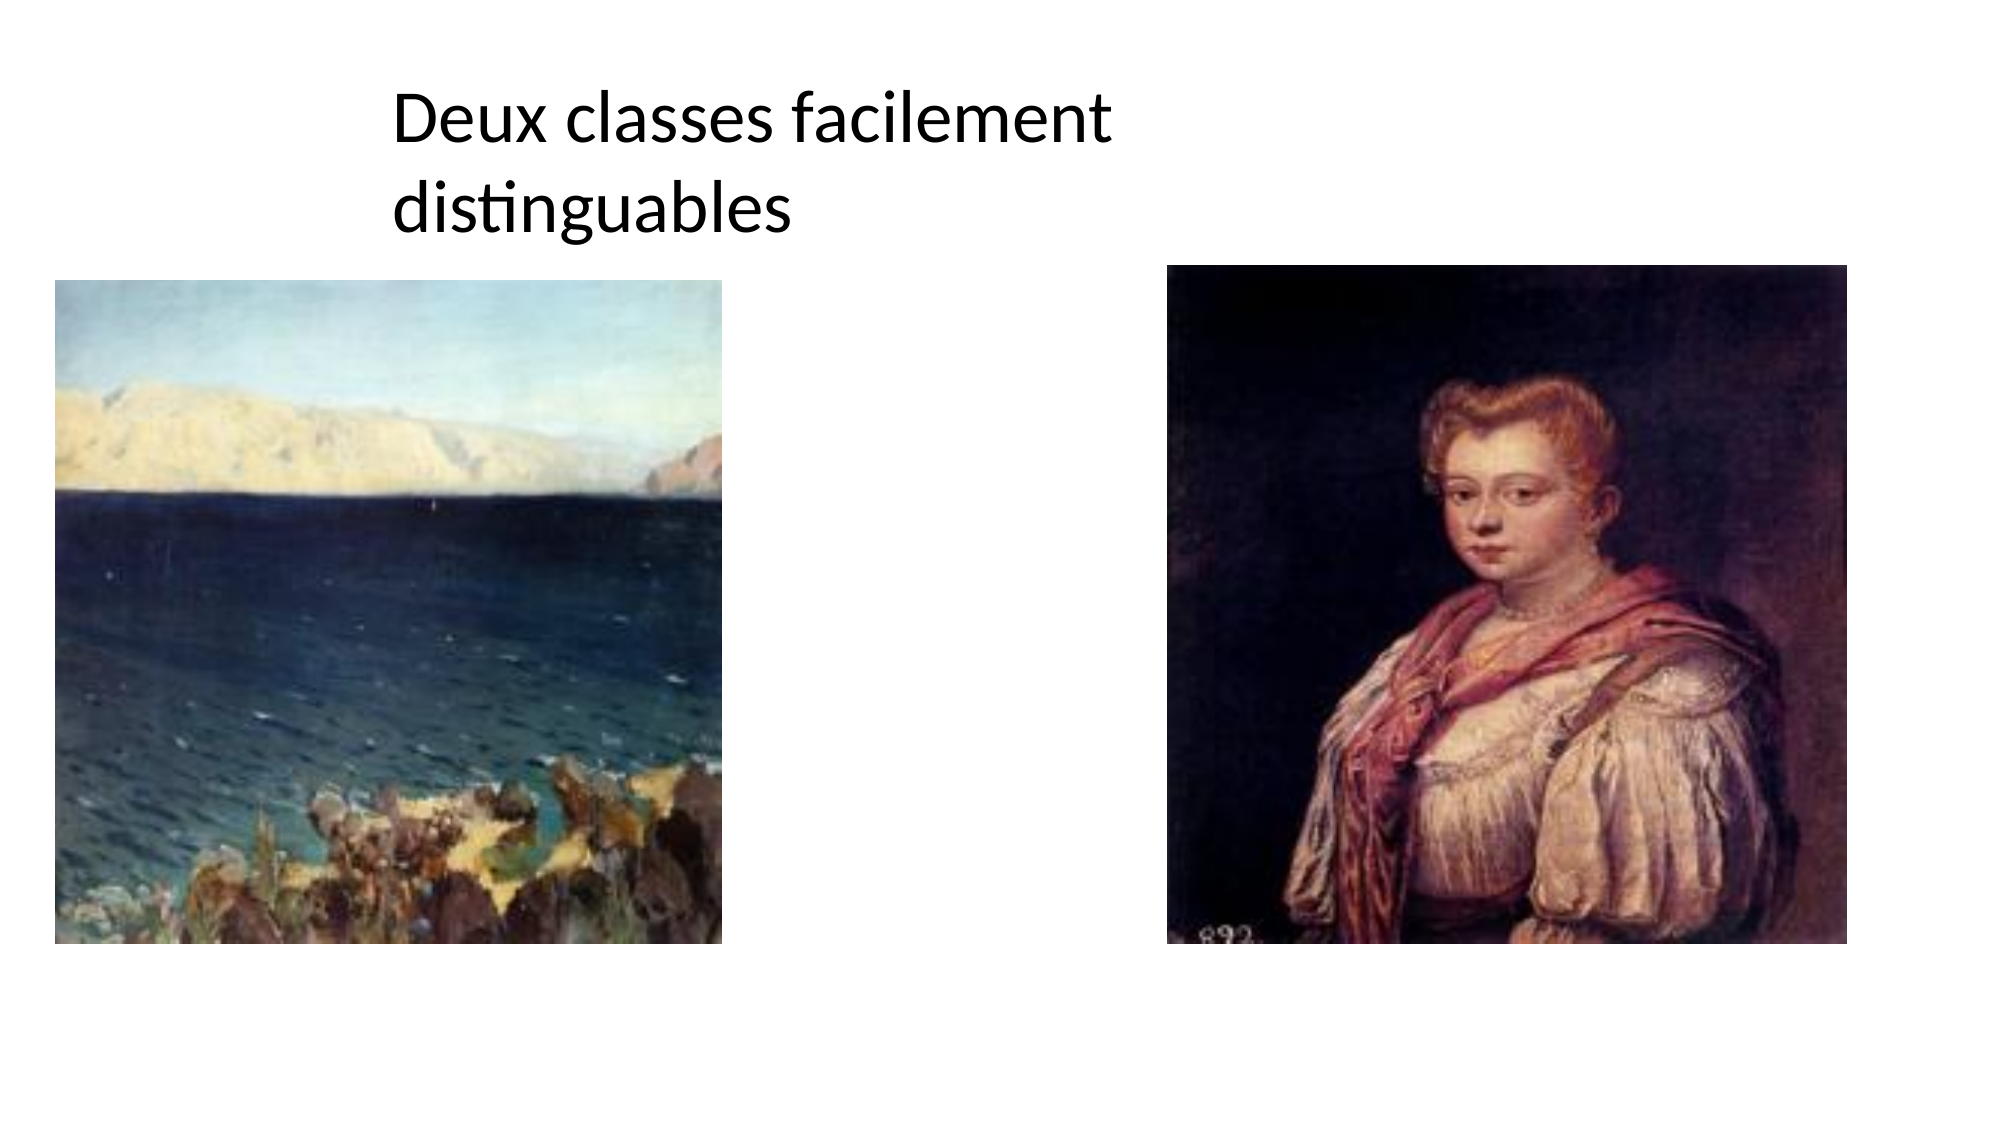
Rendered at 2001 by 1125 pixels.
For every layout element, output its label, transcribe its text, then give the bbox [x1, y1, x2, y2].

picture [1167, 265, 1847, 944]
text_box Deux classes facilement distinguables [377, 59, 1374, 300]
picture [55, 280, 722, 944]
